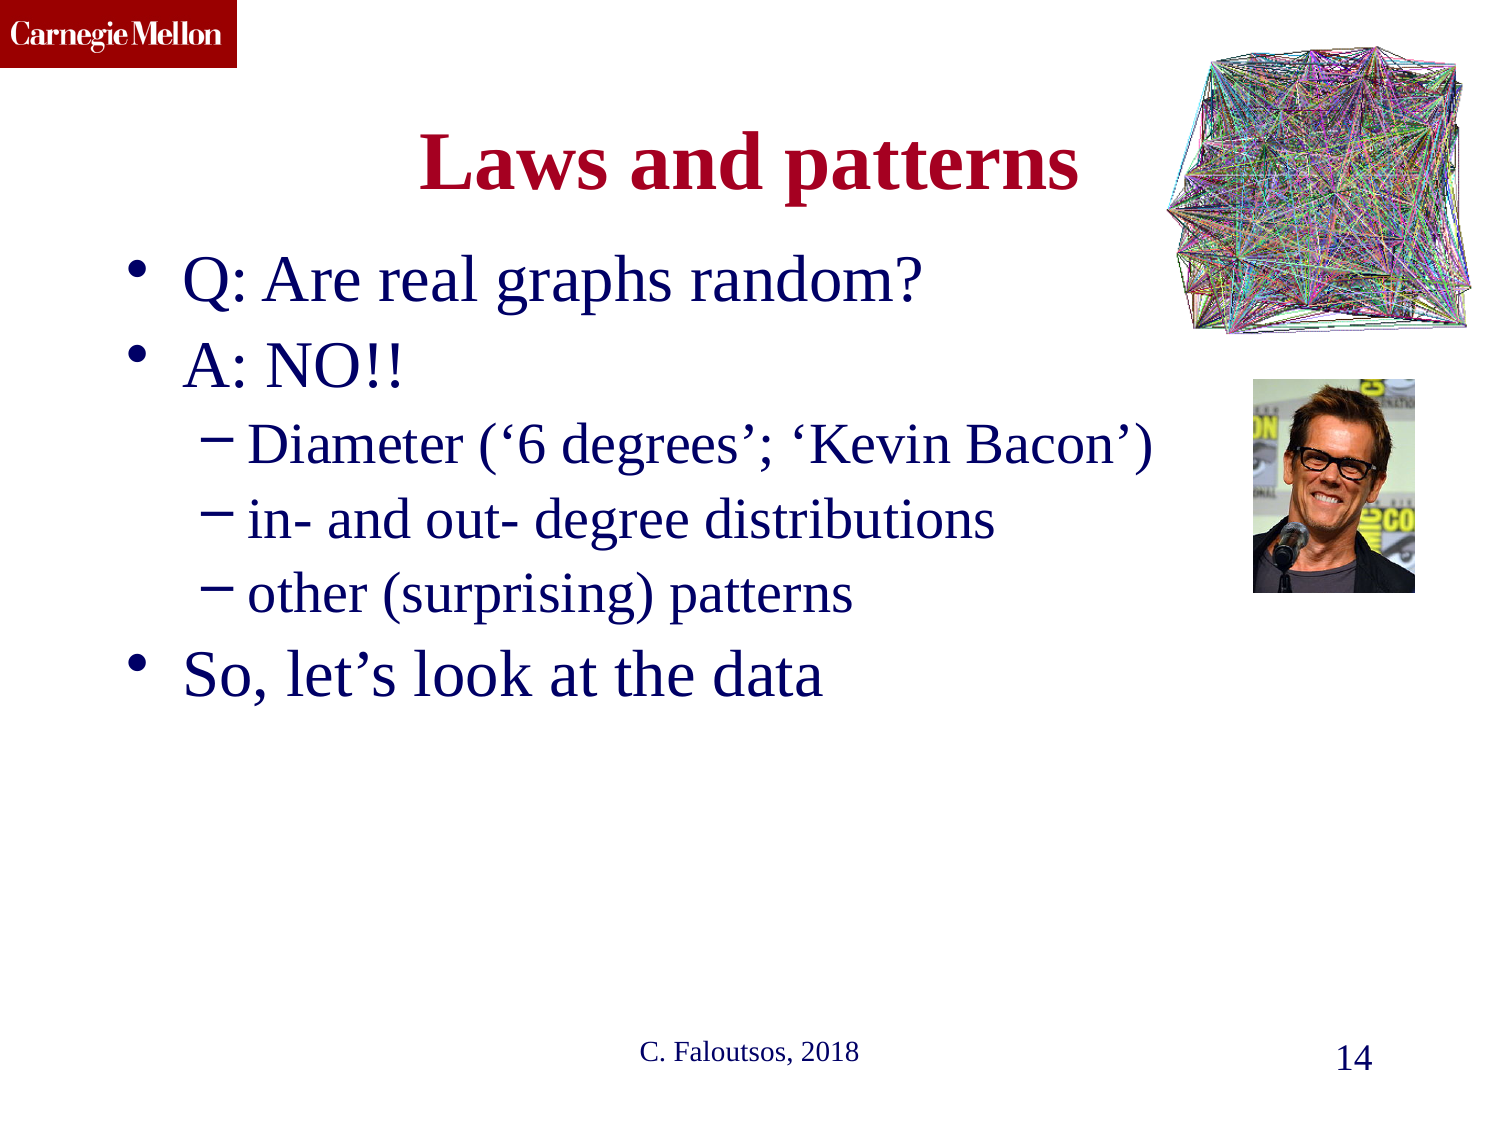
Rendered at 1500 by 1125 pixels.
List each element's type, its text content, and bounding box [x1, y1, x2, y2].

title Laws and patterns [112, 99, 1142, 213]
picture [0, 0, 237, 68]
picture [1147, 0, 1500, 593]
footer C. Faloutsos, 2018 [512, 1024, 988, 1101]
slide_number 14 [1074, 1024, 1388, 1101]
list Q: Are real graphs random? A: NO!! Diameter (‘6 degrees’; ‘Kevin Bacon’) in- and out- degree distributions other (surprising) patterns So, let’s look at the data [112, 237, 1388, 1001]
